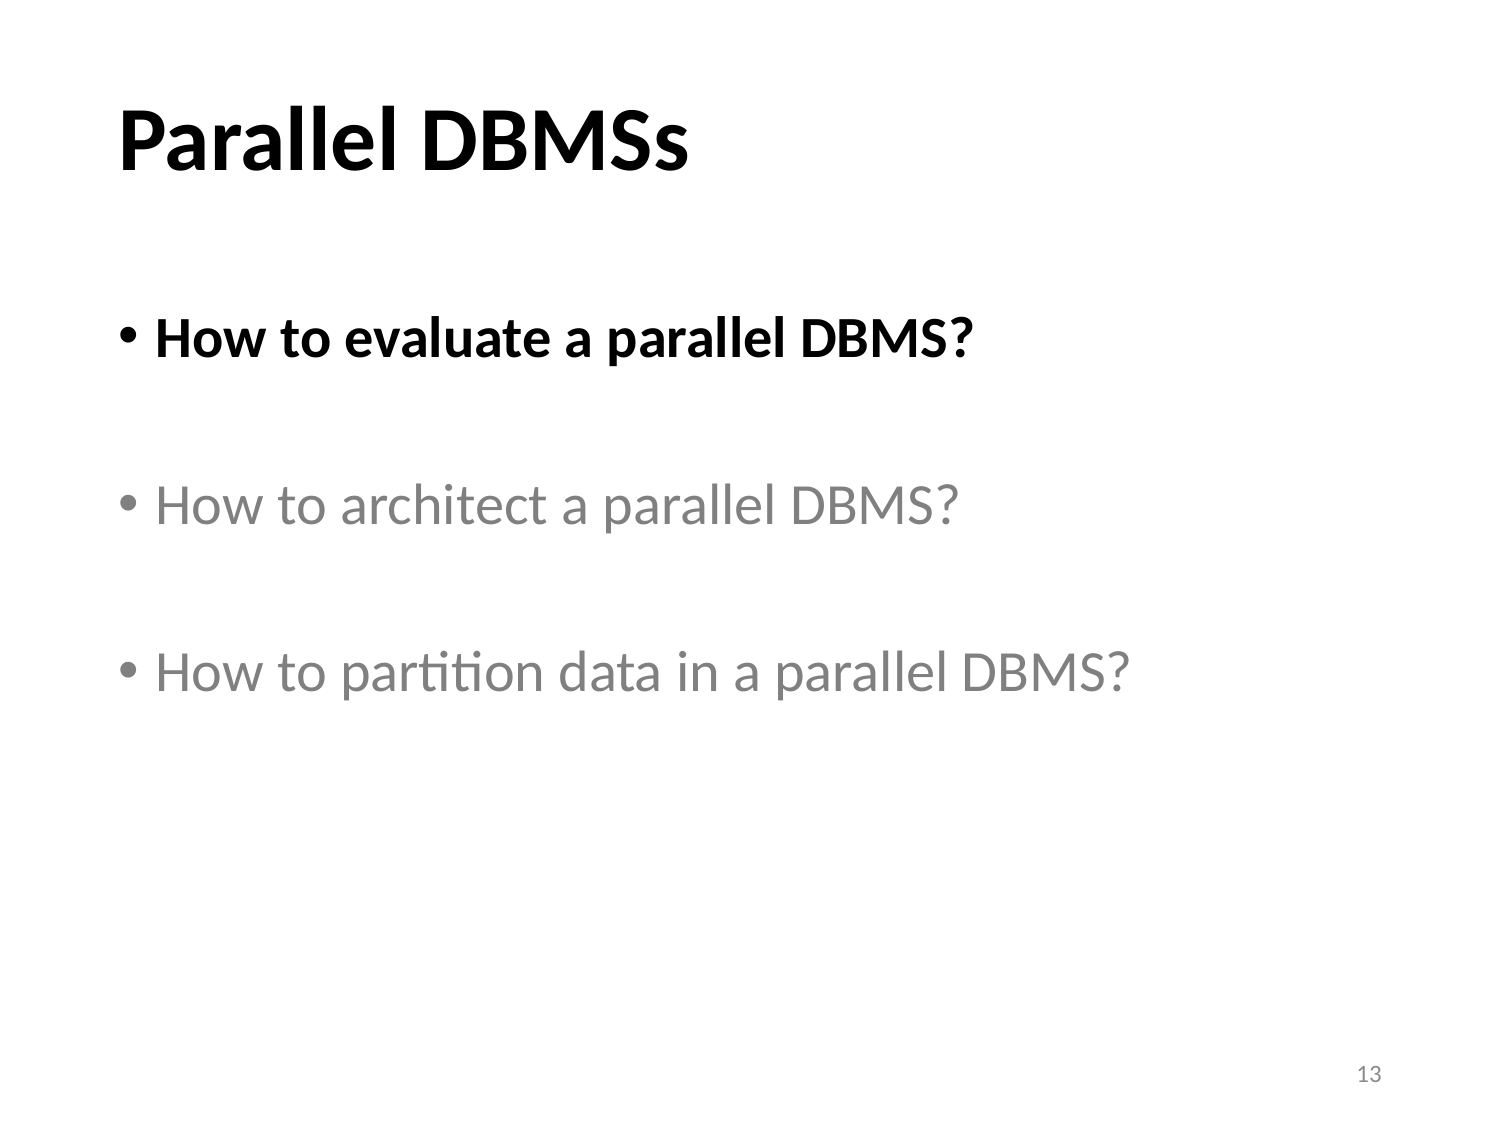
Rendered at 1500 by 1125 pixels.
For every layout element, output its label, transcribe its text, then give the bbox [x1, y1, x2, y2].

slide_number 13 [1059, 1042, 1397, 1103]
list How to evaluate a parallel DBMS? How to architect a parallel DBMS? How to partition data in a parallel DBMS? [103, 299, 1397, 1014]
title Parallel DBMSs [103, 59, 1397, 223]
